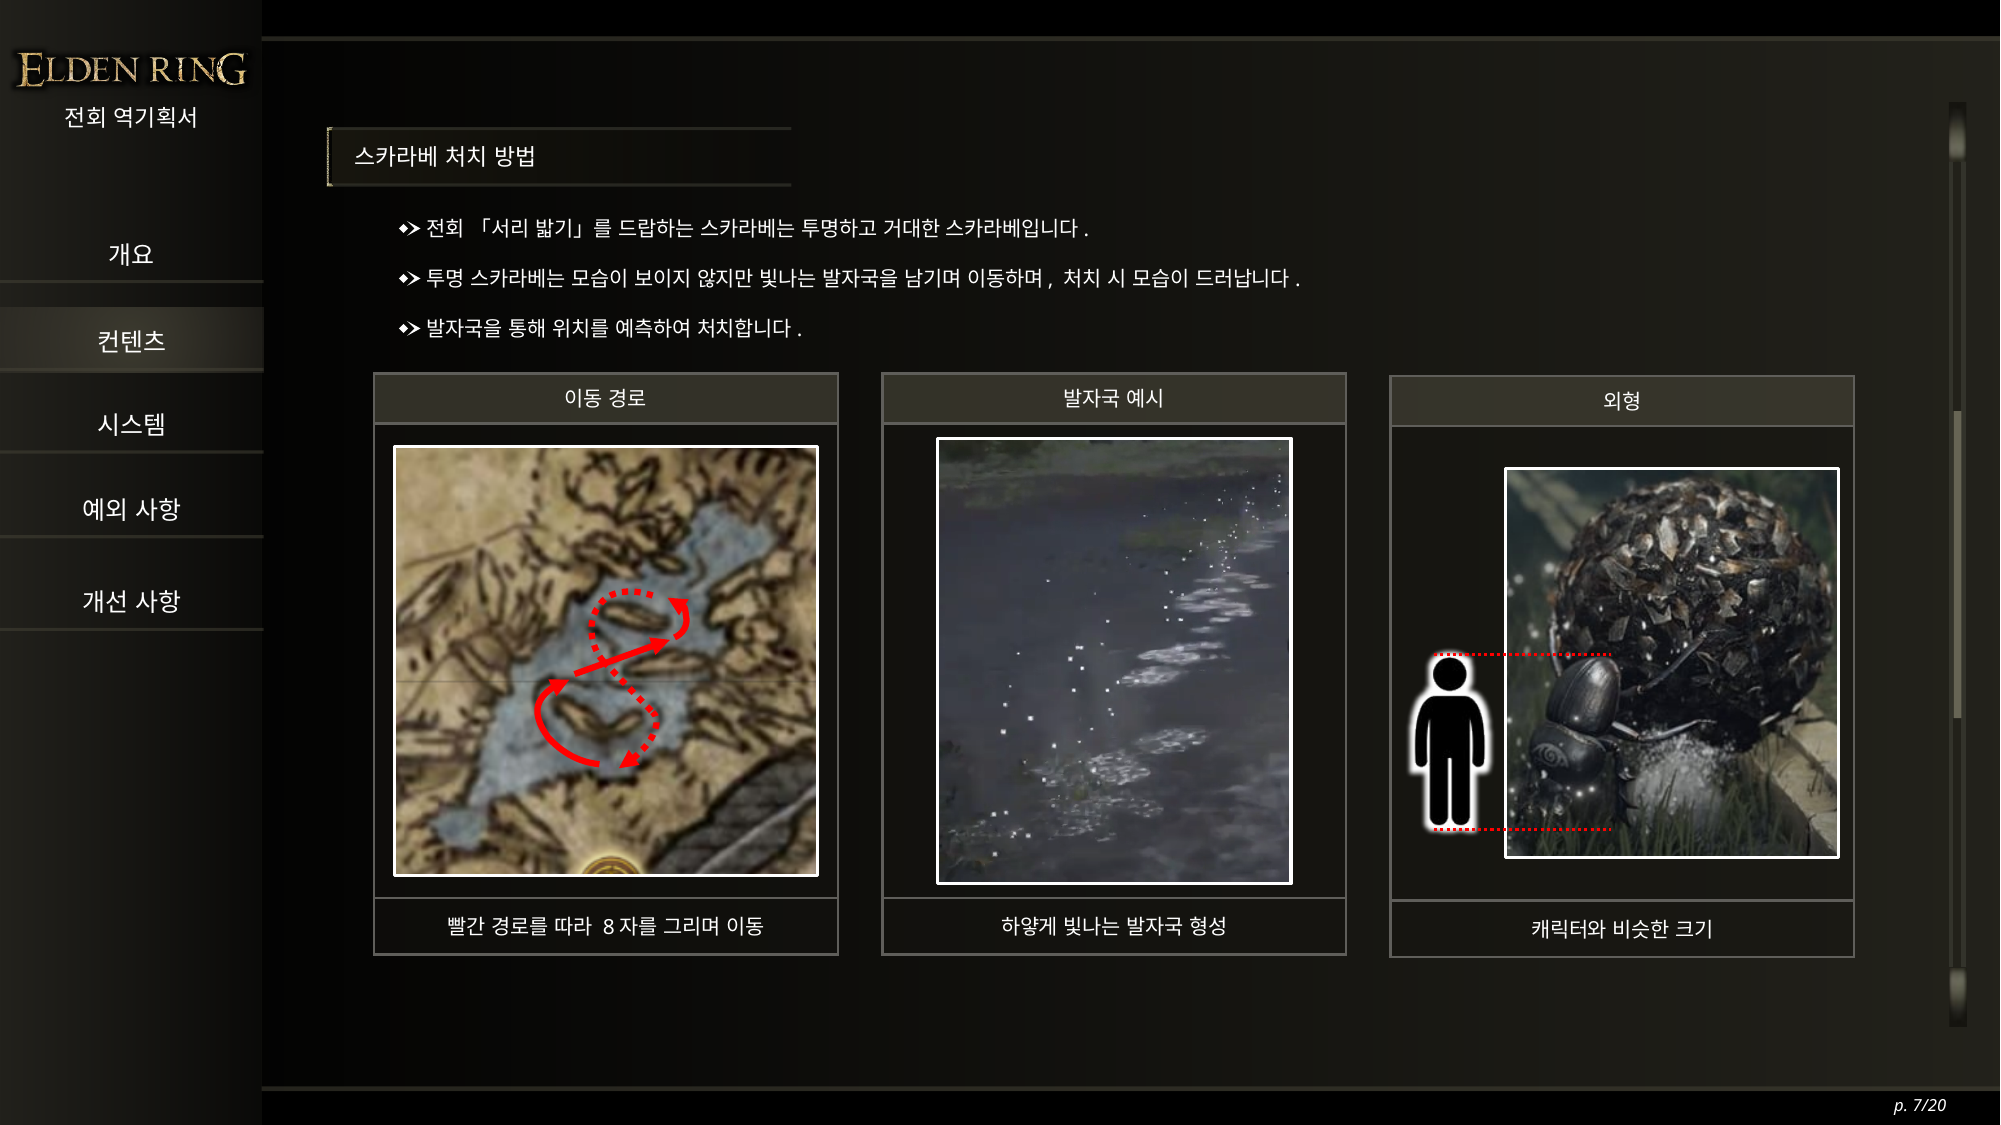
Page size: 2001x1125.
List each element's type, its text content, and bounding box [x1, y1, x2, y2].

slide_number p. 7/20 [1818, 1088, 1962, 1125]
text_box 전회 「서리 밟기」를 드랍하는 스카라베는 투명하고 거대한 스카라베입니다. 투명 스카라베는 모습이 보이지 않지만 빛나는 발자국을 남기며 이동하며, 처치 시 모습이 드러납니다. 발자국을 통해 위치를 예측하여 처치합니다. [383, 208, 1316, 349]
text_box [326, 125, 792, 188]
picture [1949, 968, 1967, 1027]
text_box [1952, 410, 1963, 720]
picture [398, 320, 415, 337]
picture [398, 270, 415, 287]
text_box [373, 372, 1855, 958]
picture [1948, 102, 1967, 162]
picture [0, 47, 280, 93]
picture [398, 220, 415, 237]
